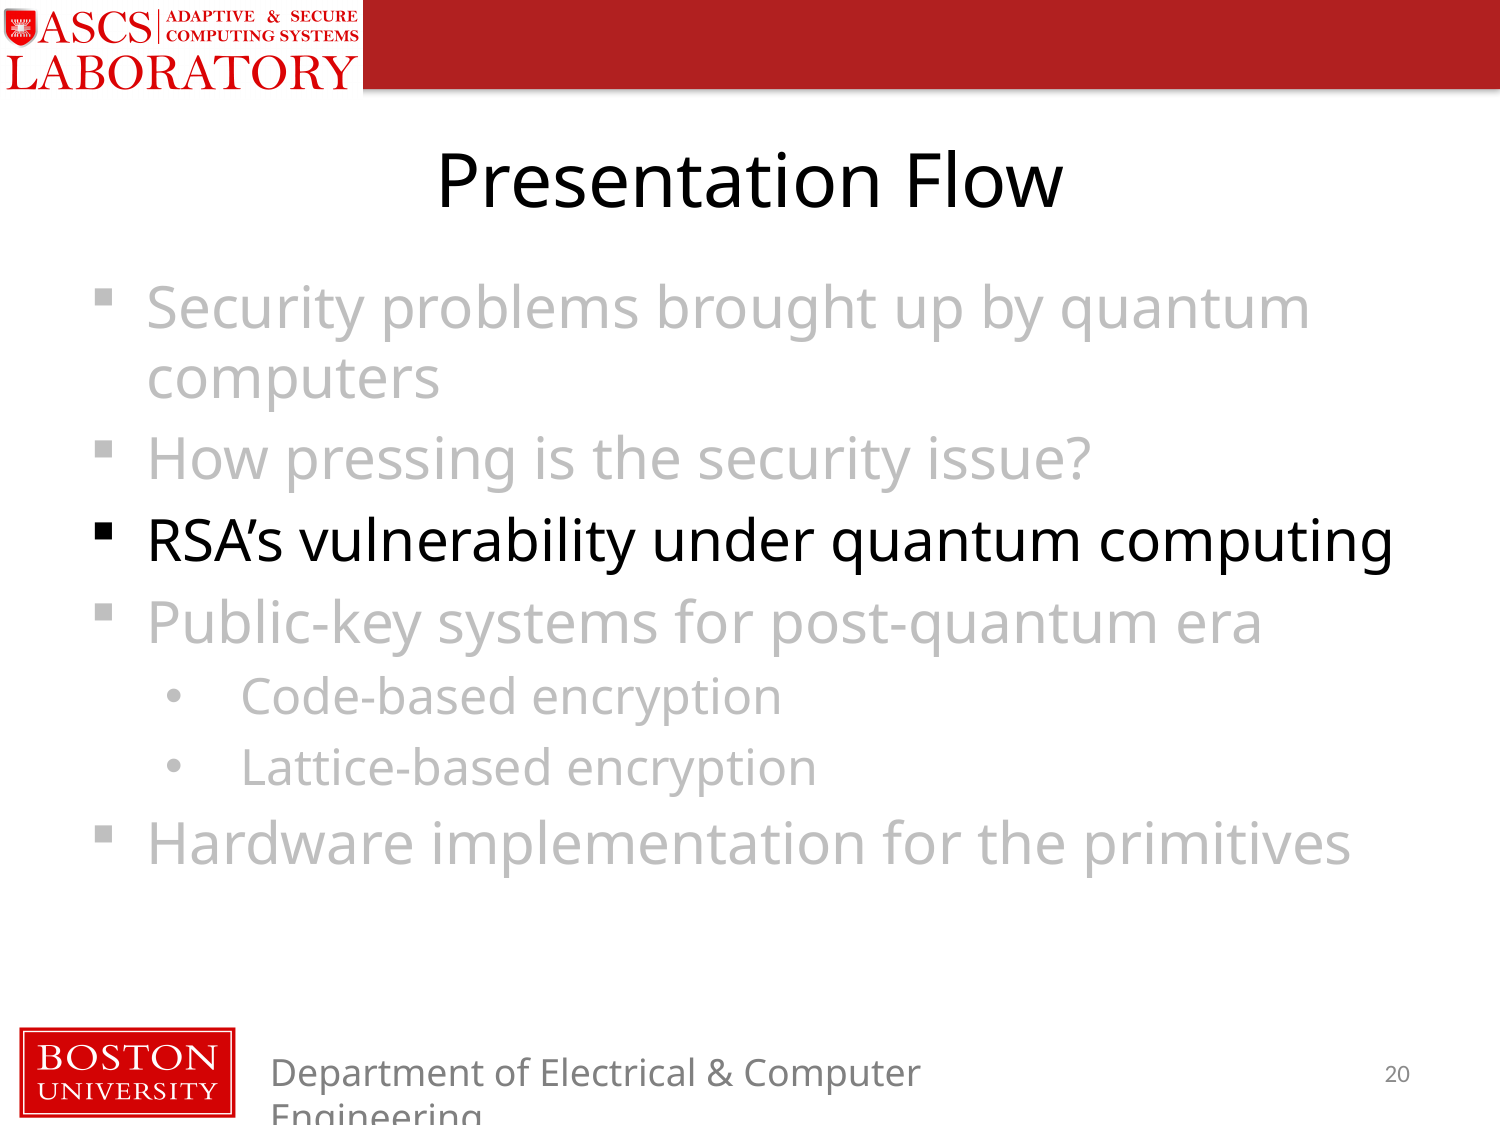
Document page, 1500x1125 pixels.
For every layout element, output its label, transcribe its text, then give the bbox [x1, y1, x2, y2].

title Presentation Flow [75, 121, 1425, 233]
picture [19, 1027, 236, 1118]
slide_number 20 [1336, 1042, 1425, 1103]
list Security problems brought up by quantum computers How pressing is the security issue? RSA’s vulnerability under quantum computing Public-key systems for post-quantum era Code-based encryption Lattice-based encryption Hardware implementation for the primitives [75, 262, 1453, 1005]
picture [0, 0, 363, 100]
